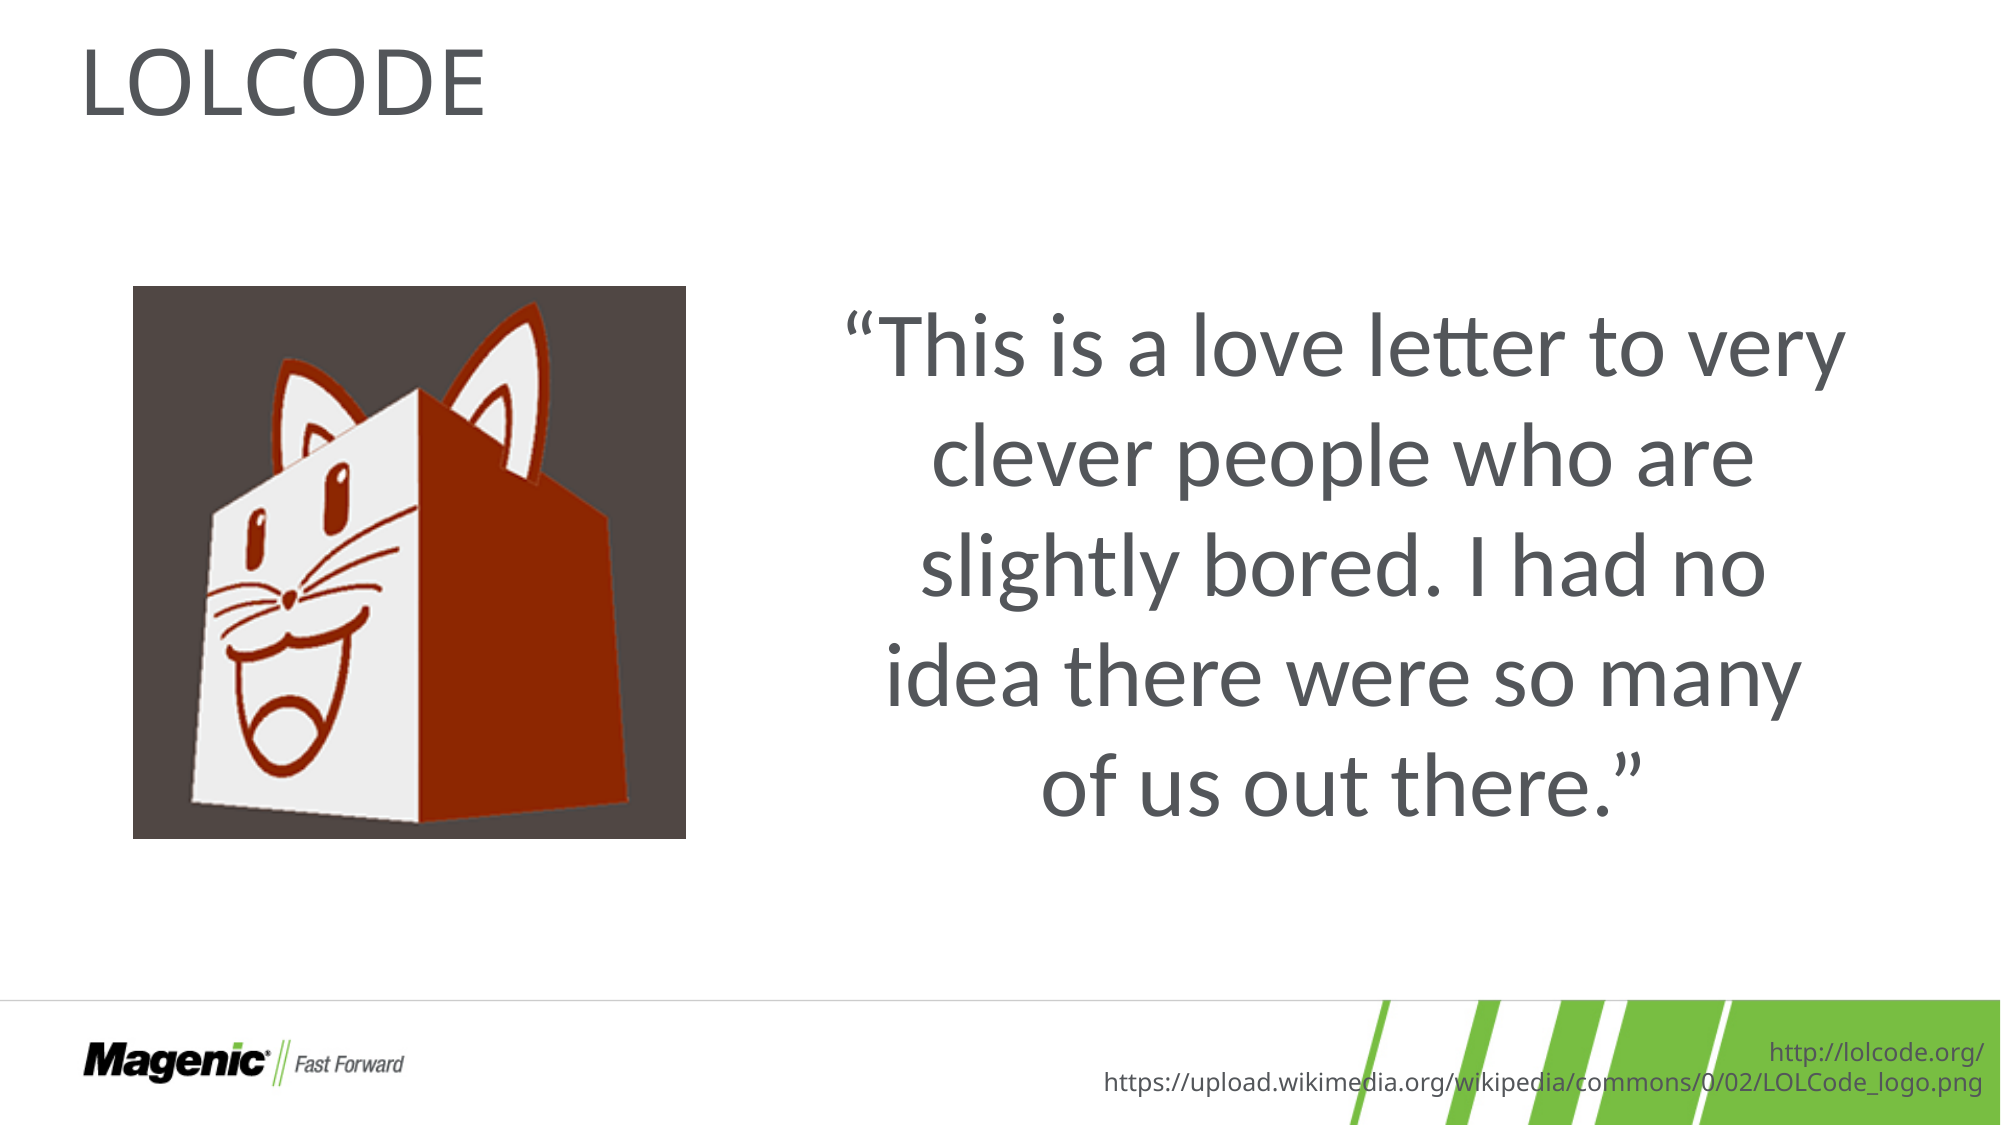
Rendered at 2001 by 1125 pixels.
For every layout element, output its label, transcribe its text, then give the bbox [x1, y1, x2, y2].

text_box “This is a love letter to very clever people who are slightly bored. I had no idea there were so many of us out there.” [821, 277, 1867, 842]
title LOLCODE [63, 41, 1938, 131]
picture [0, 0, 2001, 1125]
text_box http://lolcode.org/ https://upload.wikimedia.org/wikipedia/commons/0/02/LOLCode_logo.png [920, 1029, 2000, 1104]
